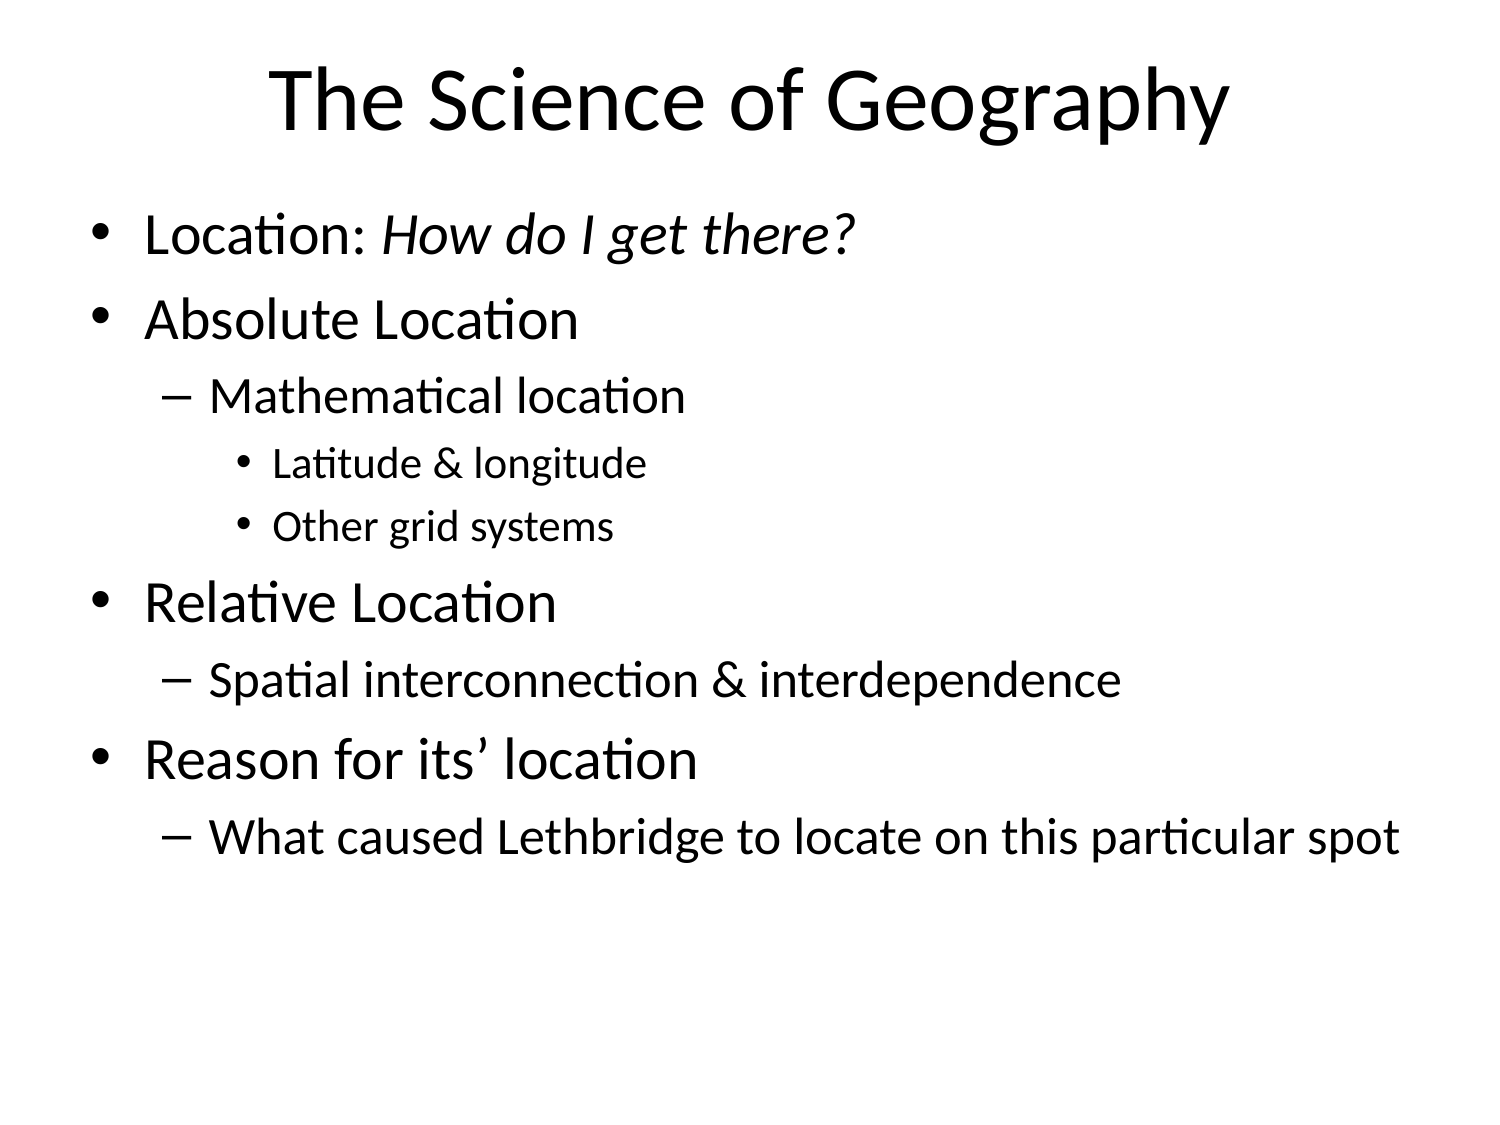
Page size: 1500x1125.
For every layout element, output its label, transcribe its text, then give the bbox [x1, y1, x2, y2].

title The Science of Geography [75, 0, 1425, 187]
list Location: How do I get there? Absolute Location Mathematical location Latitude & longitude Other grid systems Relative Location Spatial interconnection & interdependence Reason for its’ location What caused Lethbridge to locate on this particular spot [75, 187, 1425, 930]
